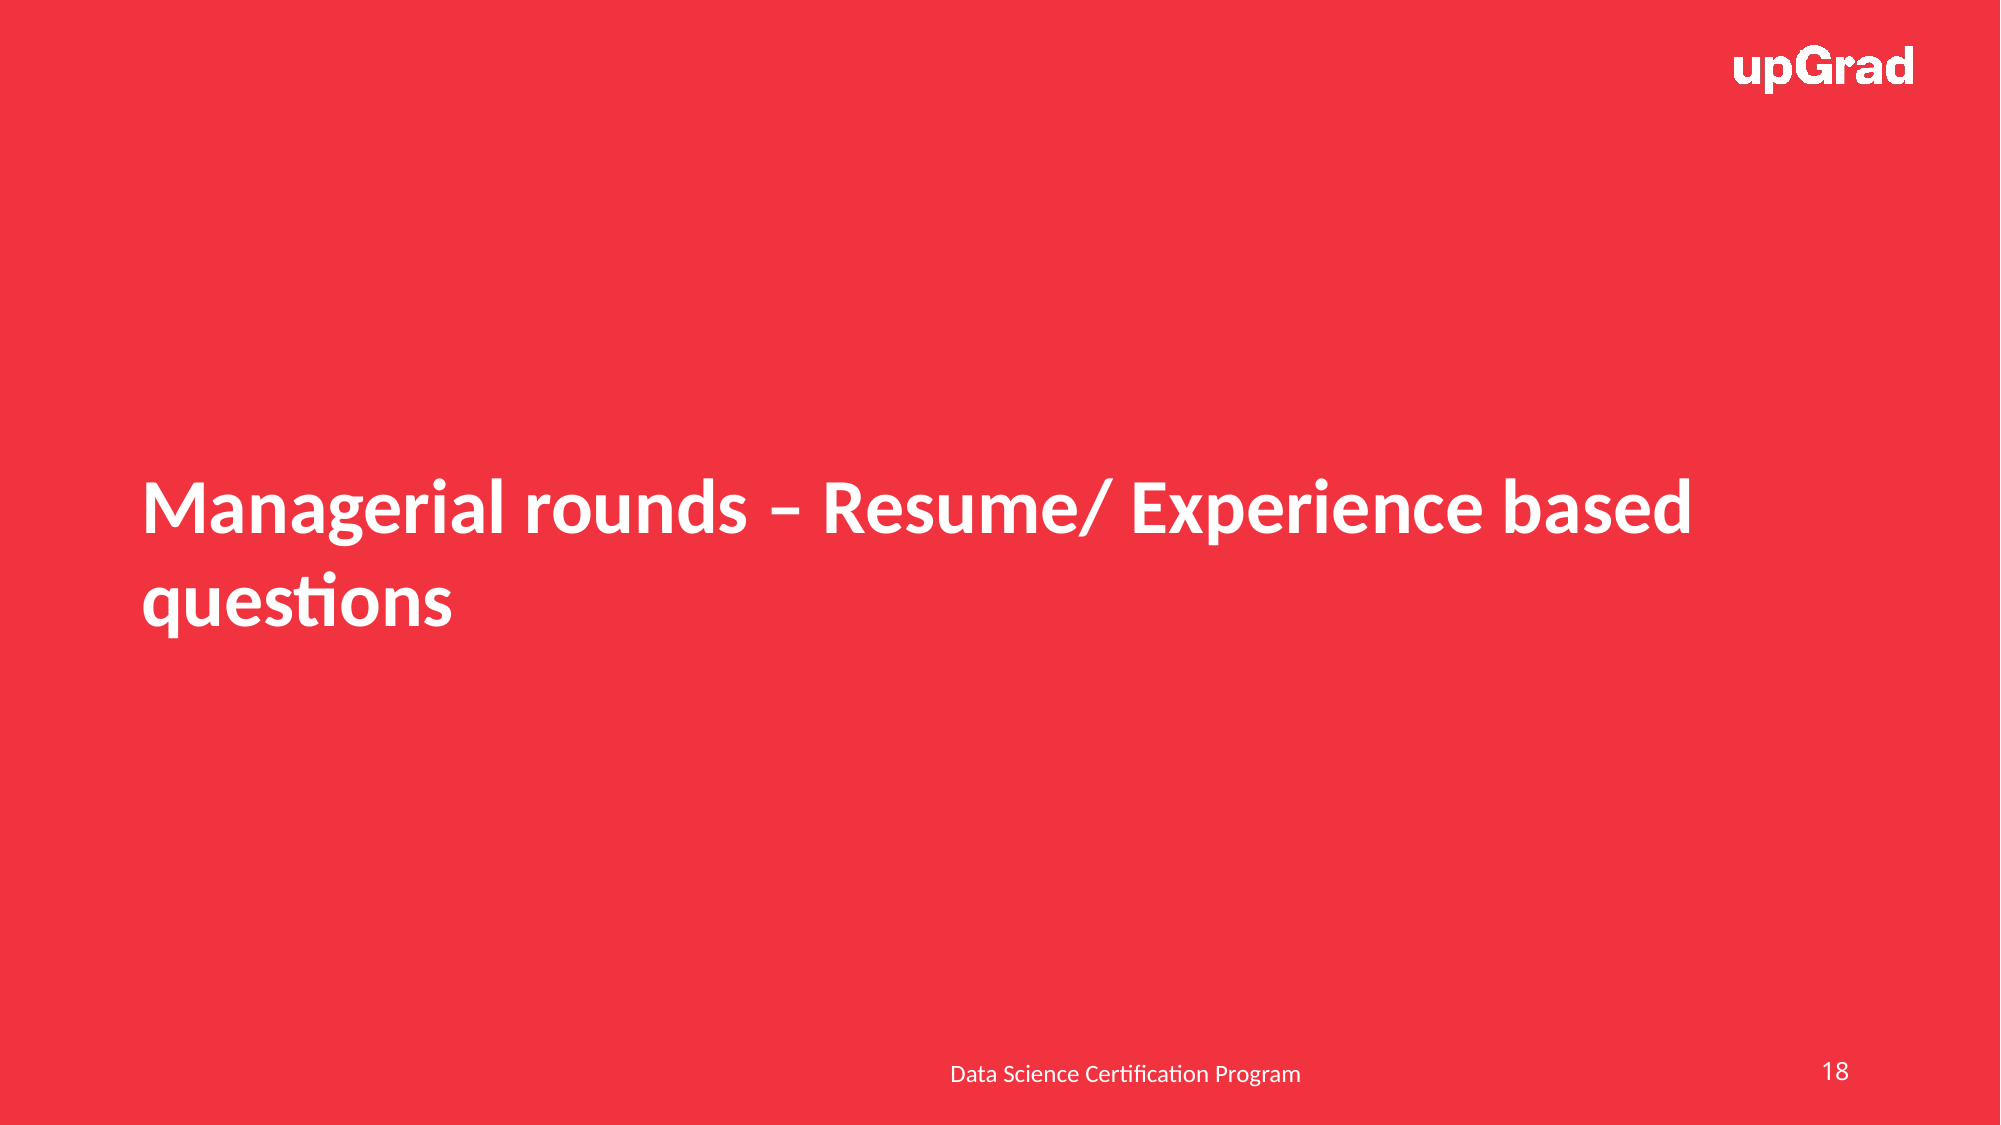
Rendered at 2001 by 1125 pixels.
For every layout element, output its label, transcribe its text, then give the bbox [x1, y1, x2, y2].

slide_number 18 [1590, 1042, 1865, 1103]
footer Data Science Certification Program [662, 1042, 1590, 1103]
picture [1734, 45, 1913, 94]
text_box Managerial rounds – Resume/ Experience based questions [126, 447, 1764, 650]
